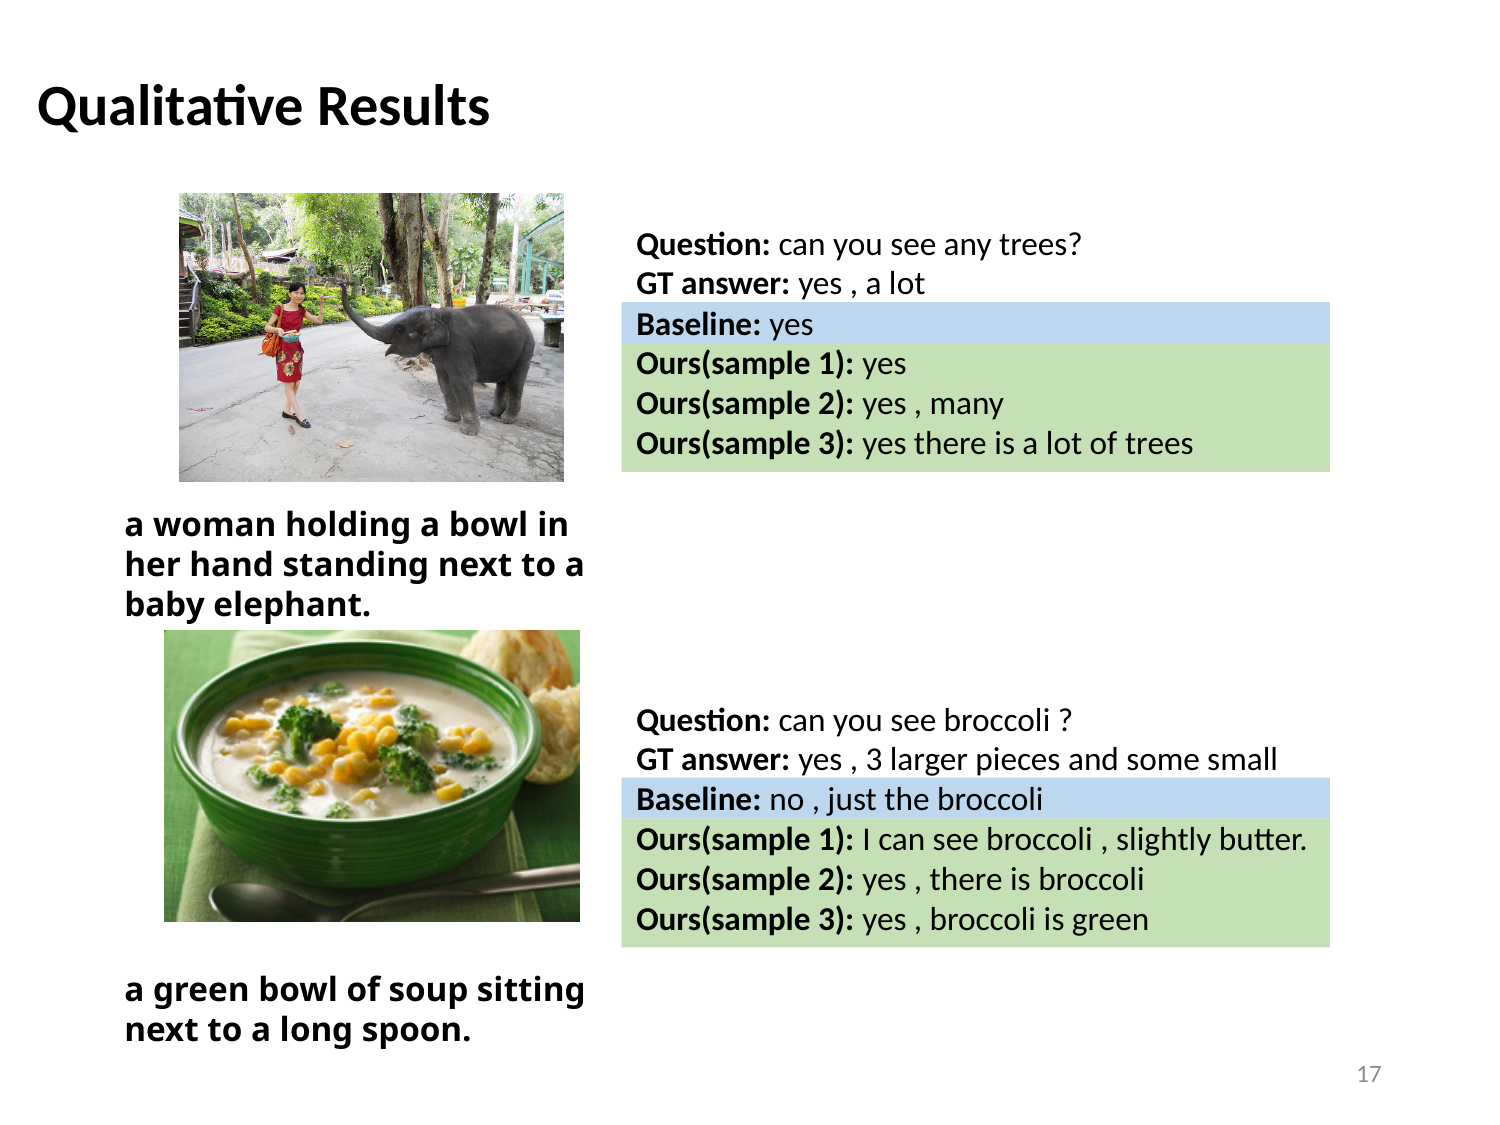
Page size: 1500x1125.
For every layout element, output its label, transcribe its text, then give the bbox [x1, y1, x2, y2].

slide_number 17 [1059, 1042, 1397, 1103]
text_box a woman holding a bowl in her hand standing next to a baby elephant. [109, 495, 635, 631]
picture [164, 630, 580, 923]
text_box Question: can you see broccoli ? GT answer: yes , 3 larger pieces and some small Baseline: no , just the broccoli Ours(sample 1): I can see broccoli , slightly butter. Ours(sample 2): yes , there is broccoli Ours(sample 3): yes , broccoli is green [621, 690, 1372, 945]
text_box a green bowl of soup sitting next to a long spoon. [109, 960, 635, 1055]
text_box [621, 469, 1331, 473]
text_box Question: can you see any trees? GT answer: yes , a lot Baseline: yes Ours(sample 1): yes Ours(sample 2): yes , many Ours(sample 3): yes there is a lot of trees [621, 214, 1372, 469]
picture [179, 193, 565, 482]
text_box Qualitative Results [22, 59, 506, 145]
